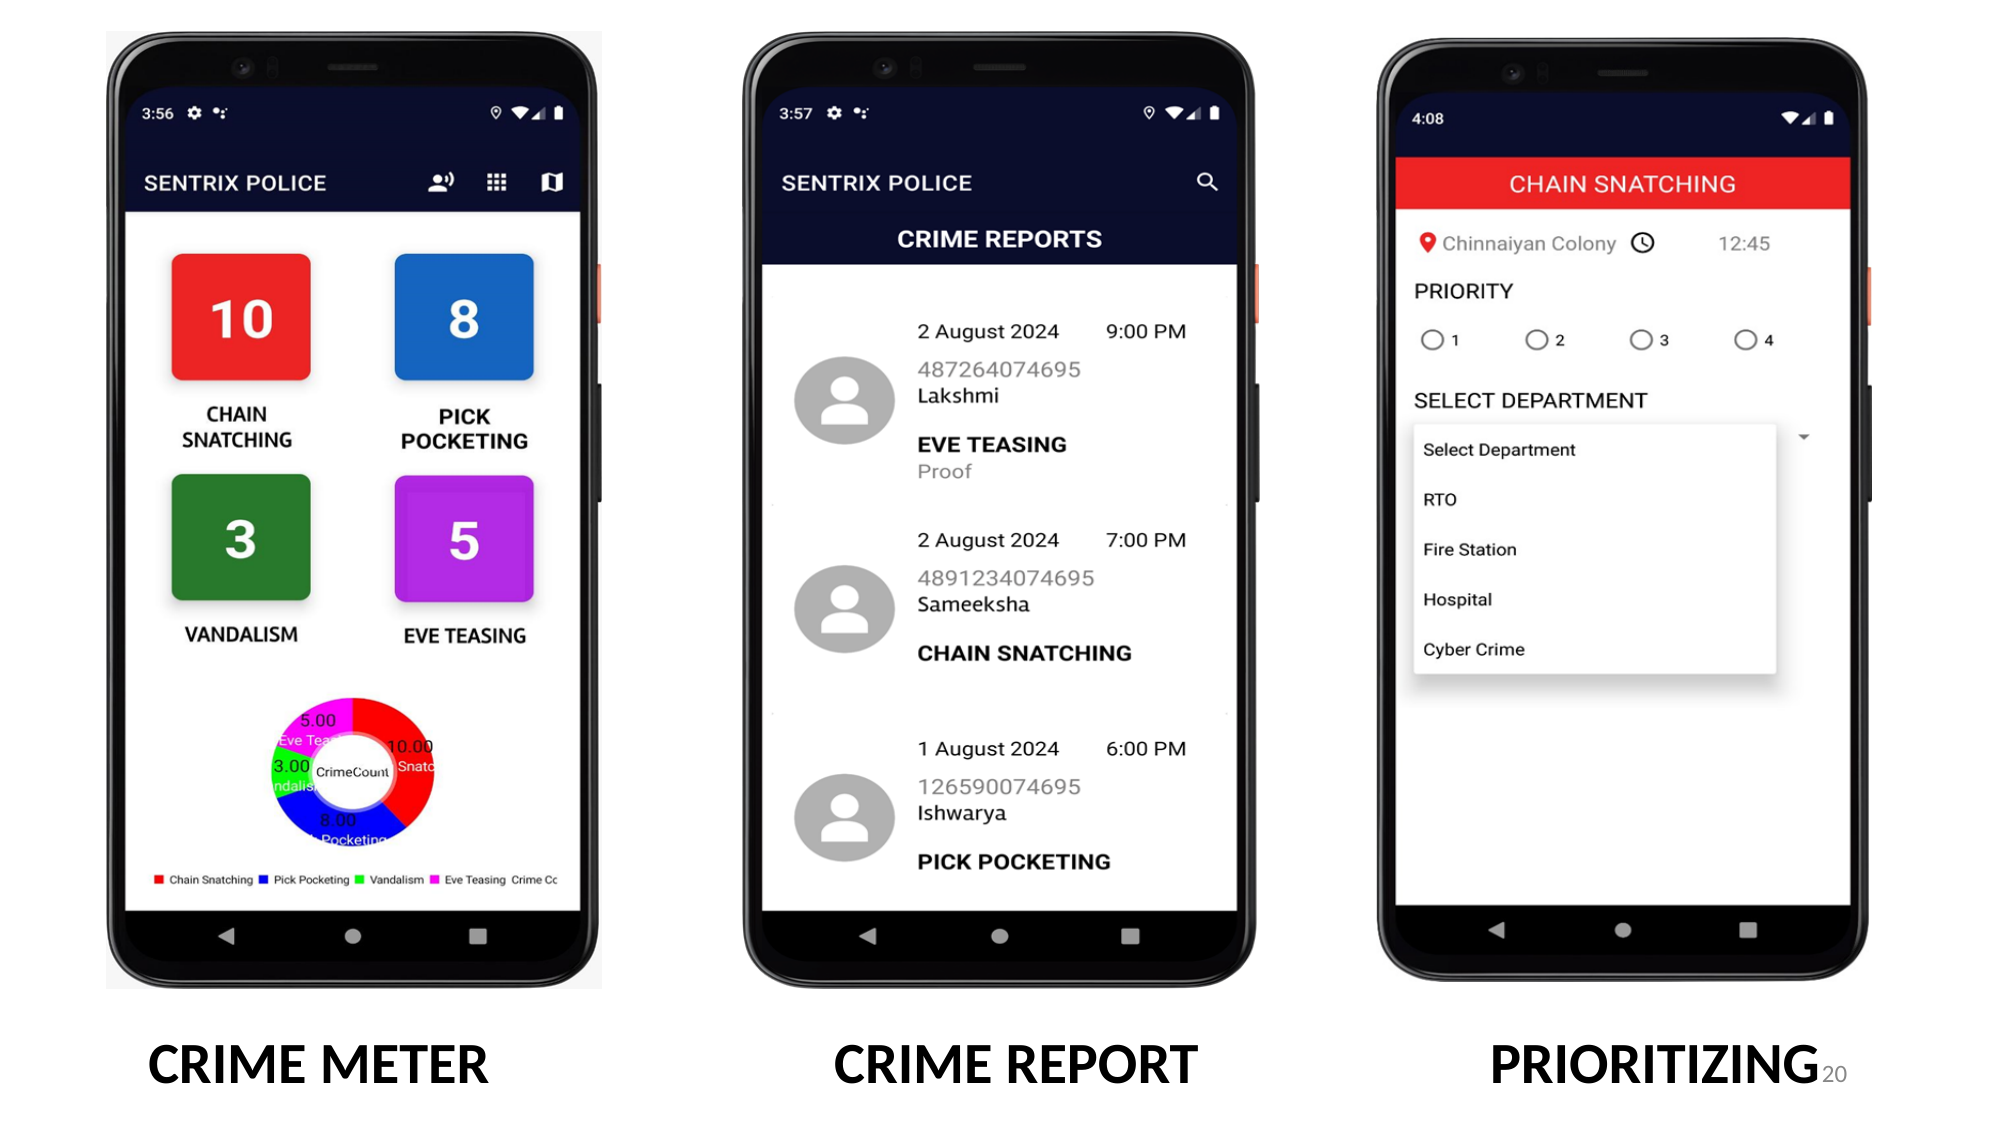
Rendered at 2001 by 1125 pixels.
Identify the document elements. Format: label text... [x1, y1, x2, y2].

picture [742, 31, 1260, 989]
text_box CRIME METER CRIME REPORT PRIORITIZING [106, 1010, 1863, 1103]
picture [1376, 37, 1872, 983]
picture [106, 31, 602, 989]
